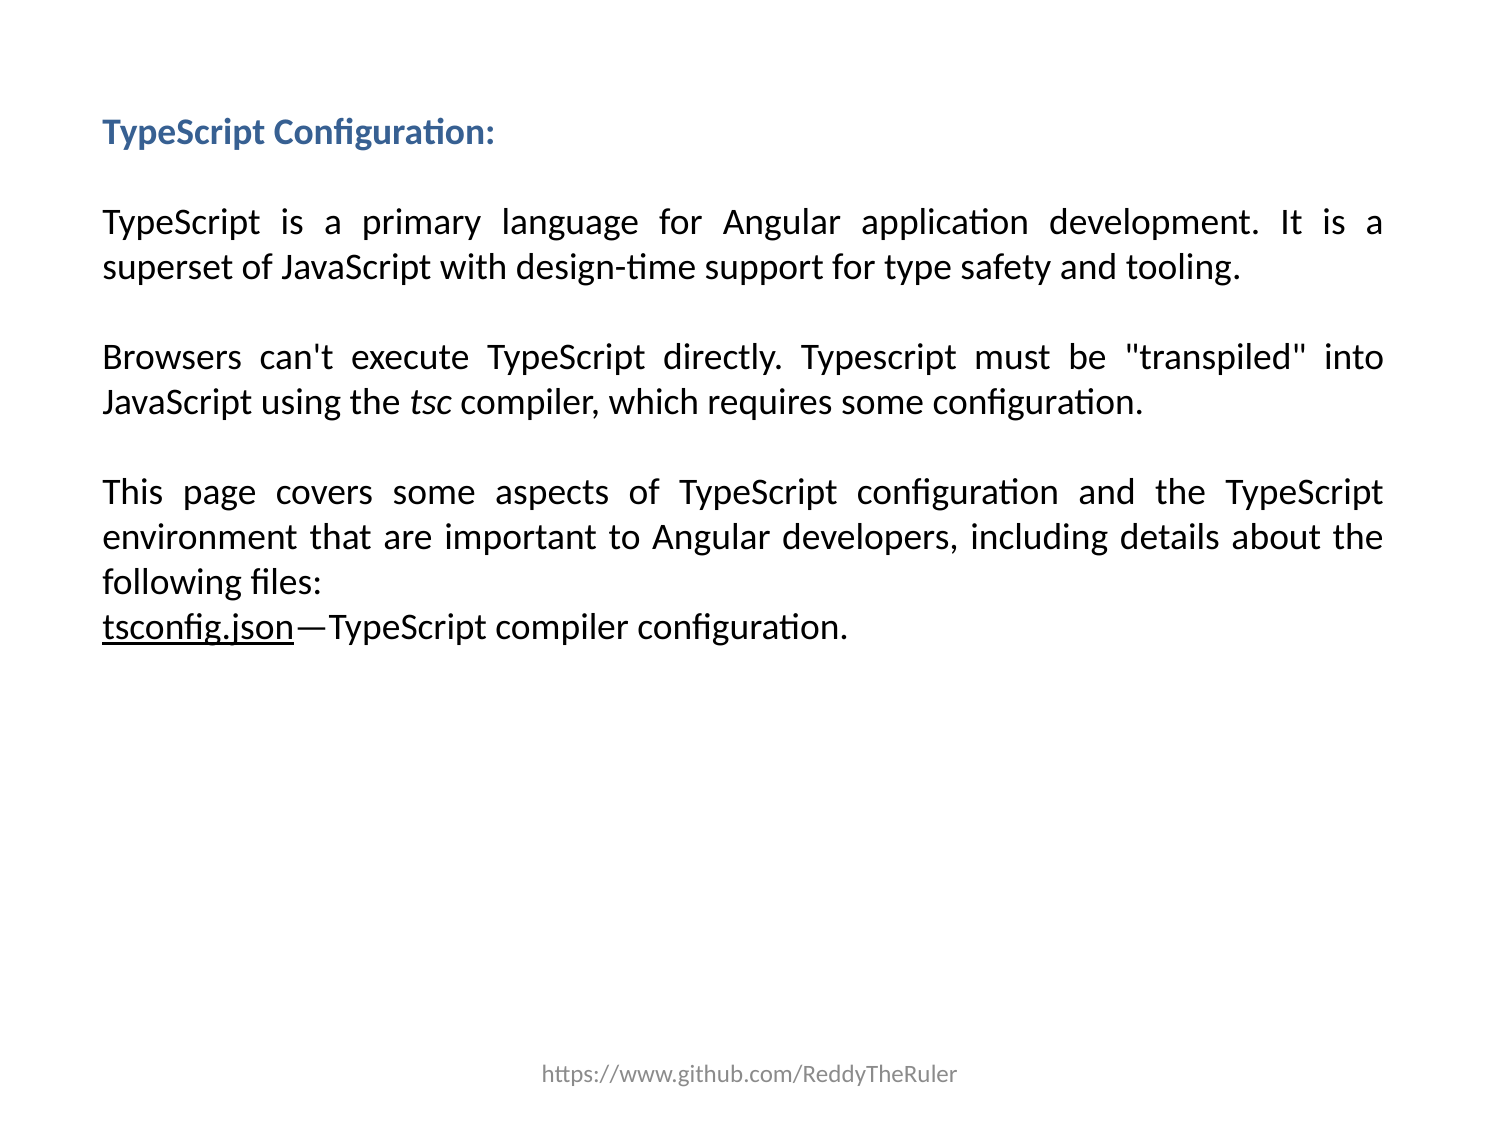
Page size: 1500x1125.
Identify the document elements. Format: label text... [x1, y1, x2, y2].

footer https://www.github.com/ReddyTheRuler [512, 1042, 988, 1103]
text_box TypeScript Configuration: TypeScript is a primary language for Angular application development. It is a superset of JavaScript with design-time support for type safety and tooling. Browsers can't execute TypeScript directly. Typescript must be "transpiled" into JavaScript using the tsc compiler, which requires some configuration. This page covers some aspects of TypeScript configuration and the TypeScript environment that are important to Angular developers, including details about the following files: tsconfig.json—TypeScript compiler configuration. [87, 99, 1400, 655]
